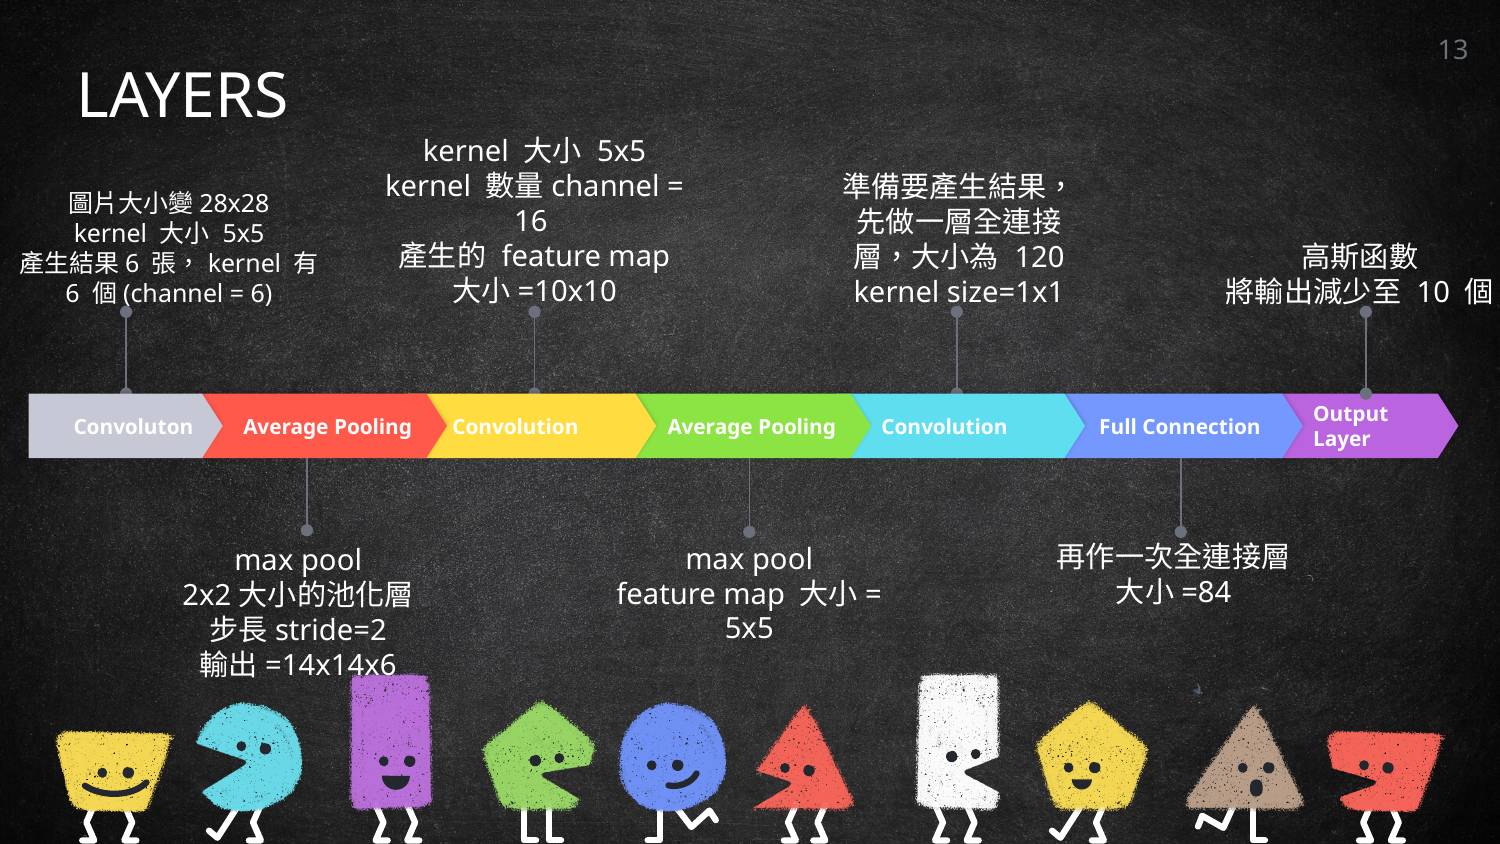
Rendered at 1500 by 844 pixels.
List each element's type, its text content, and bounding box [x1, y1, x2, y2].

slide_number 13 [1378, 32, 1469, 98]
text_box Convolution [853, 393, 1086, 459]
text_box Convoluton [28, 393, 223, 459]
text_box Average Pooling [640, 393, 872, 459]
title LAYERS [76, 63, 1088, 129]
text_box kernel 大小 5x5 kernel 數量channel = 16 產生的 feature map 大小=10x10 [384, 219, 685, 308]
text_box max pool feature map 大小= 5x5 [601, 539, 898, 628]
text_box 高斯函數 將輸出減少至 10 個 [1219, 220, 1500, 309]
text_box max pool 2x2大小的池化層 步長stride=2 輸出=14x14x6 [115, 541, 482, 629]
text_box 準備要產生結果，先做一層全連接層，大小為 120 kernel size=1x1 [834, 220, 1084, 309]
text_box 圖片大小變28x28 kernel 大小 5x5 產生結果6 張，kernel 有 6 個(channel = 6) [18, 219, 320, 308]
picture [0, 0, 1500, 844]
text_box Average Pooling [205, 393, 447, 459]
text_box 再作一次全連接層 大小=84 [1044, 538, 1303, 626]
text_box Full Connection [1067, 393, 1303, 459]
text_box Convolution [431, 393, 657, 459]
text_box Output Layer [1287, 393, 1459, 459]
